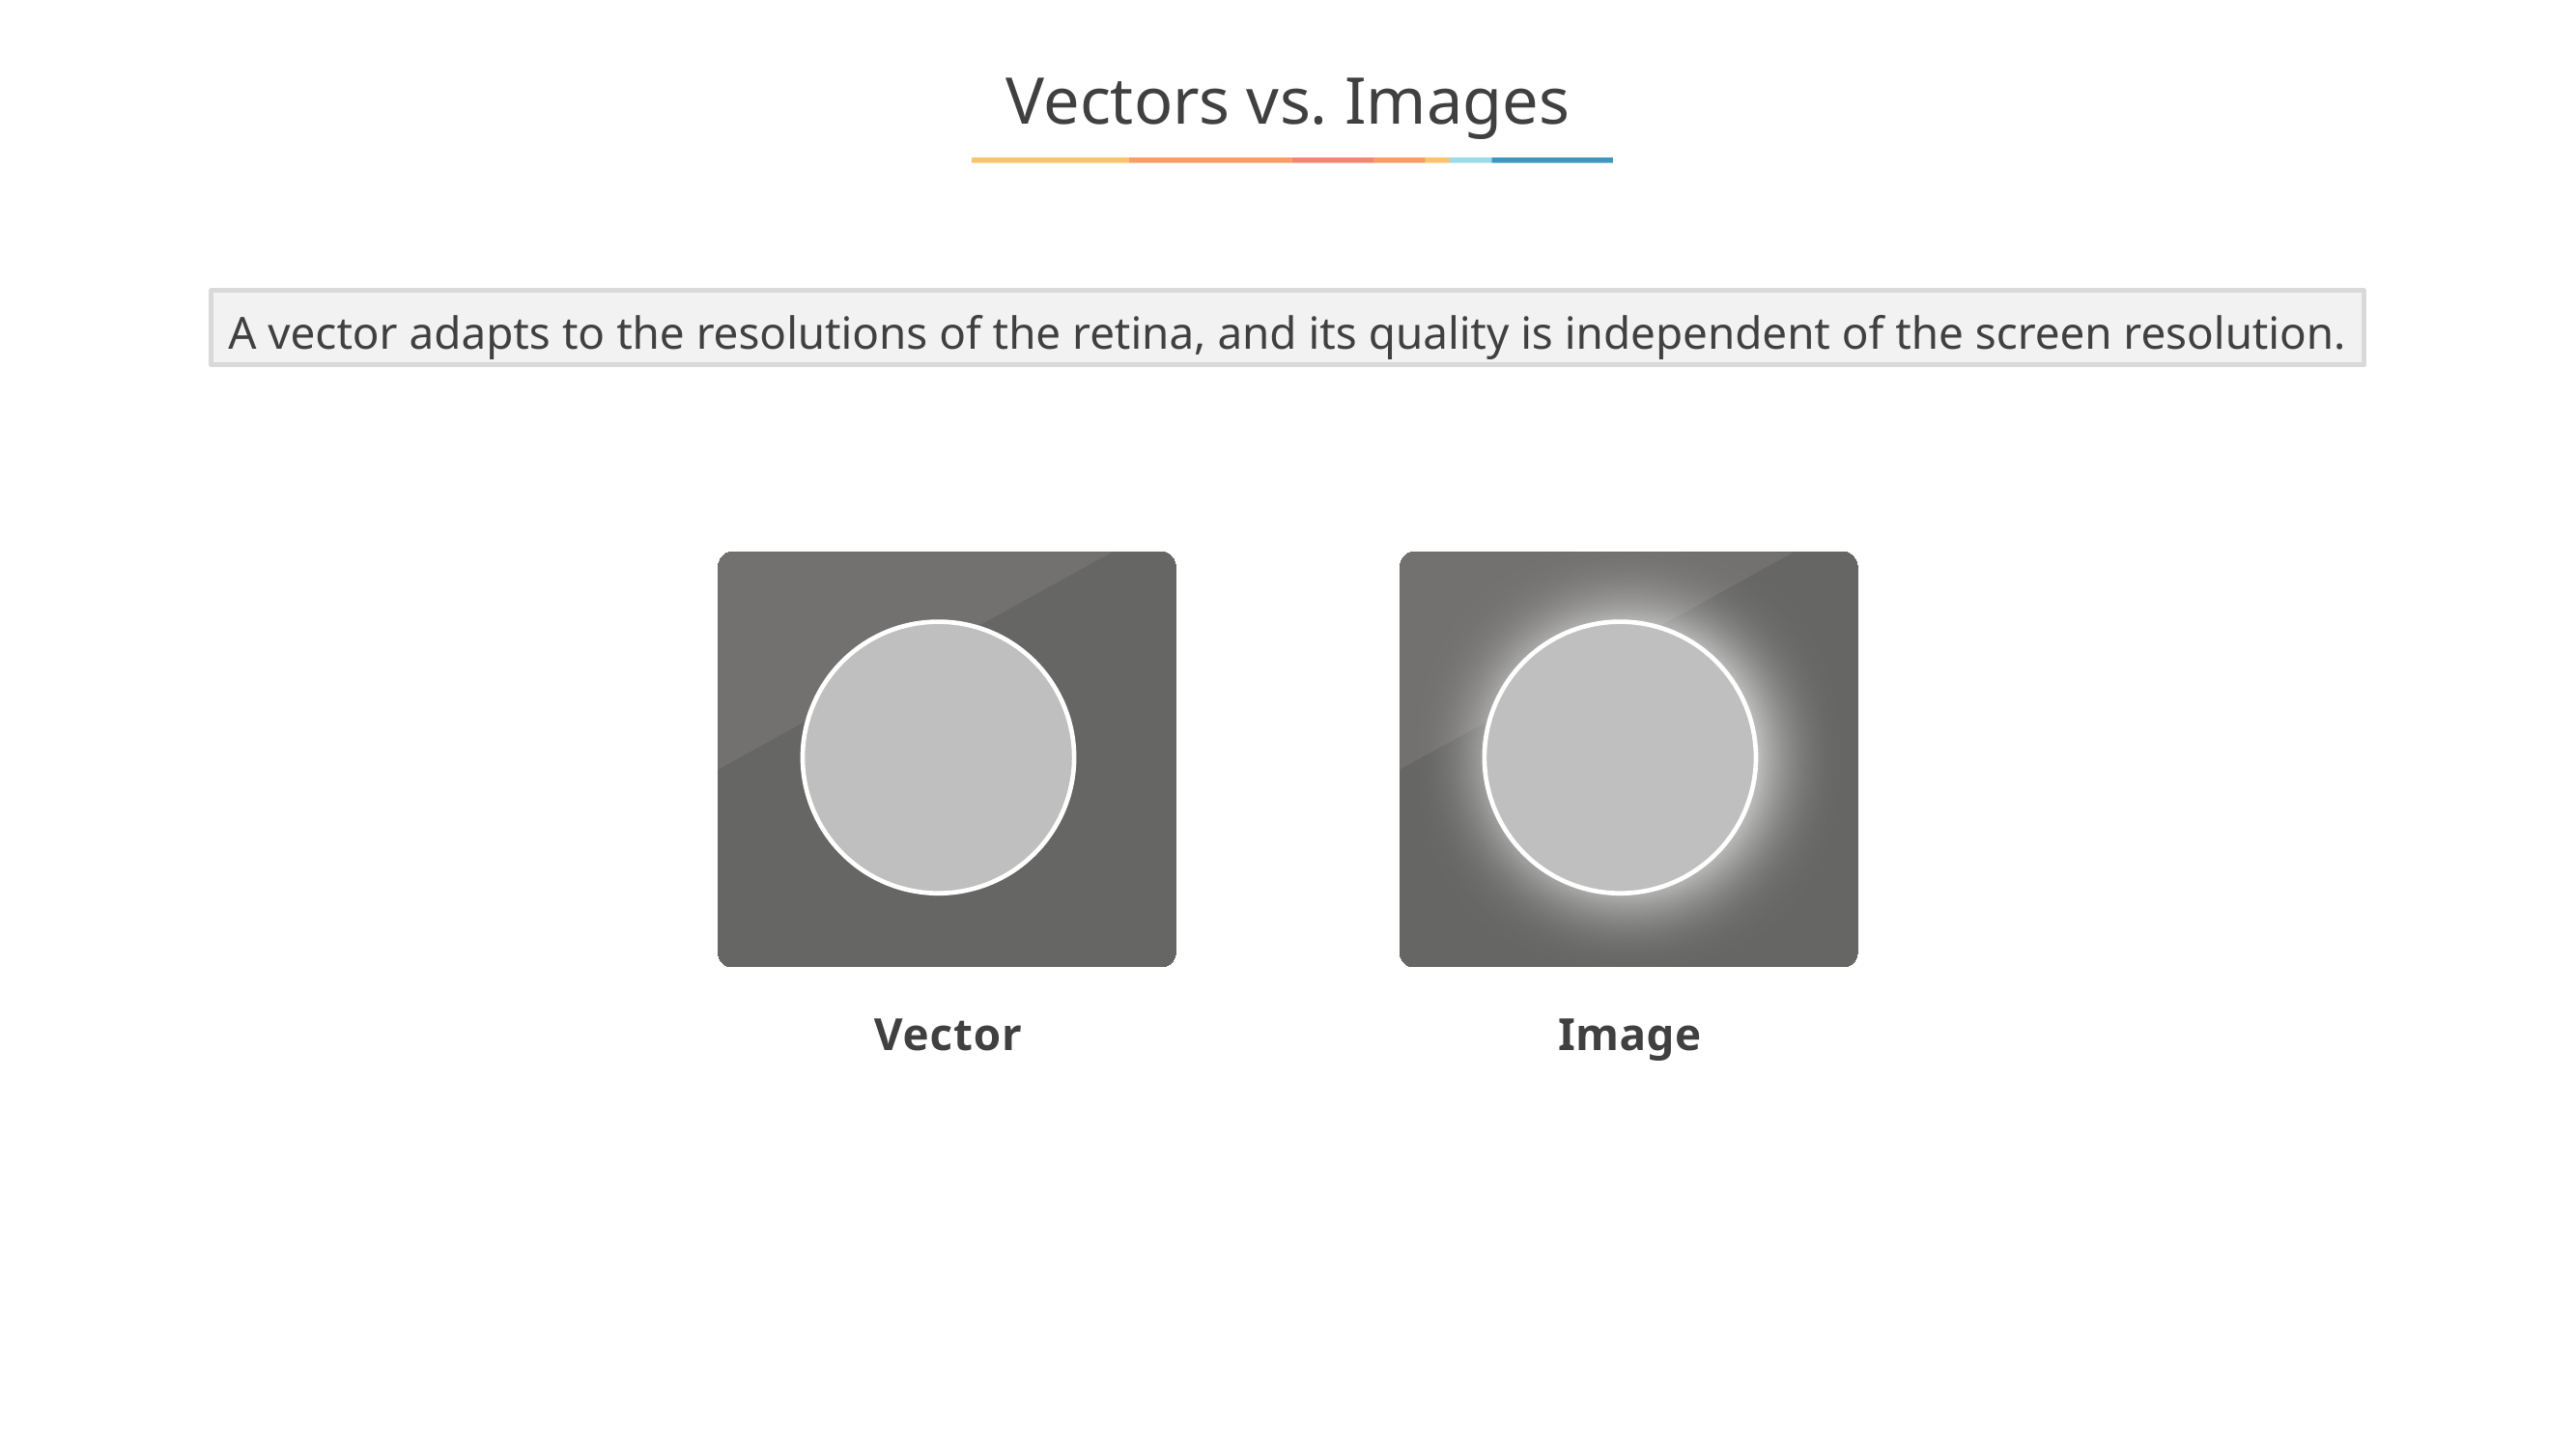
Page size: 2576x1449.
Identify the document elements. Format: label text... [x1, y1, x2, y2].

title Vectors vs. Images [0, 50, 2576, 156]
picture [972, 140, 1613, 181]
text_box A vector adapts to the resolutions of the retina, and its quality is independent of the screen resolution. [211, 290, 2364, 365]
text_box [718, 552, 1858, 1060]
